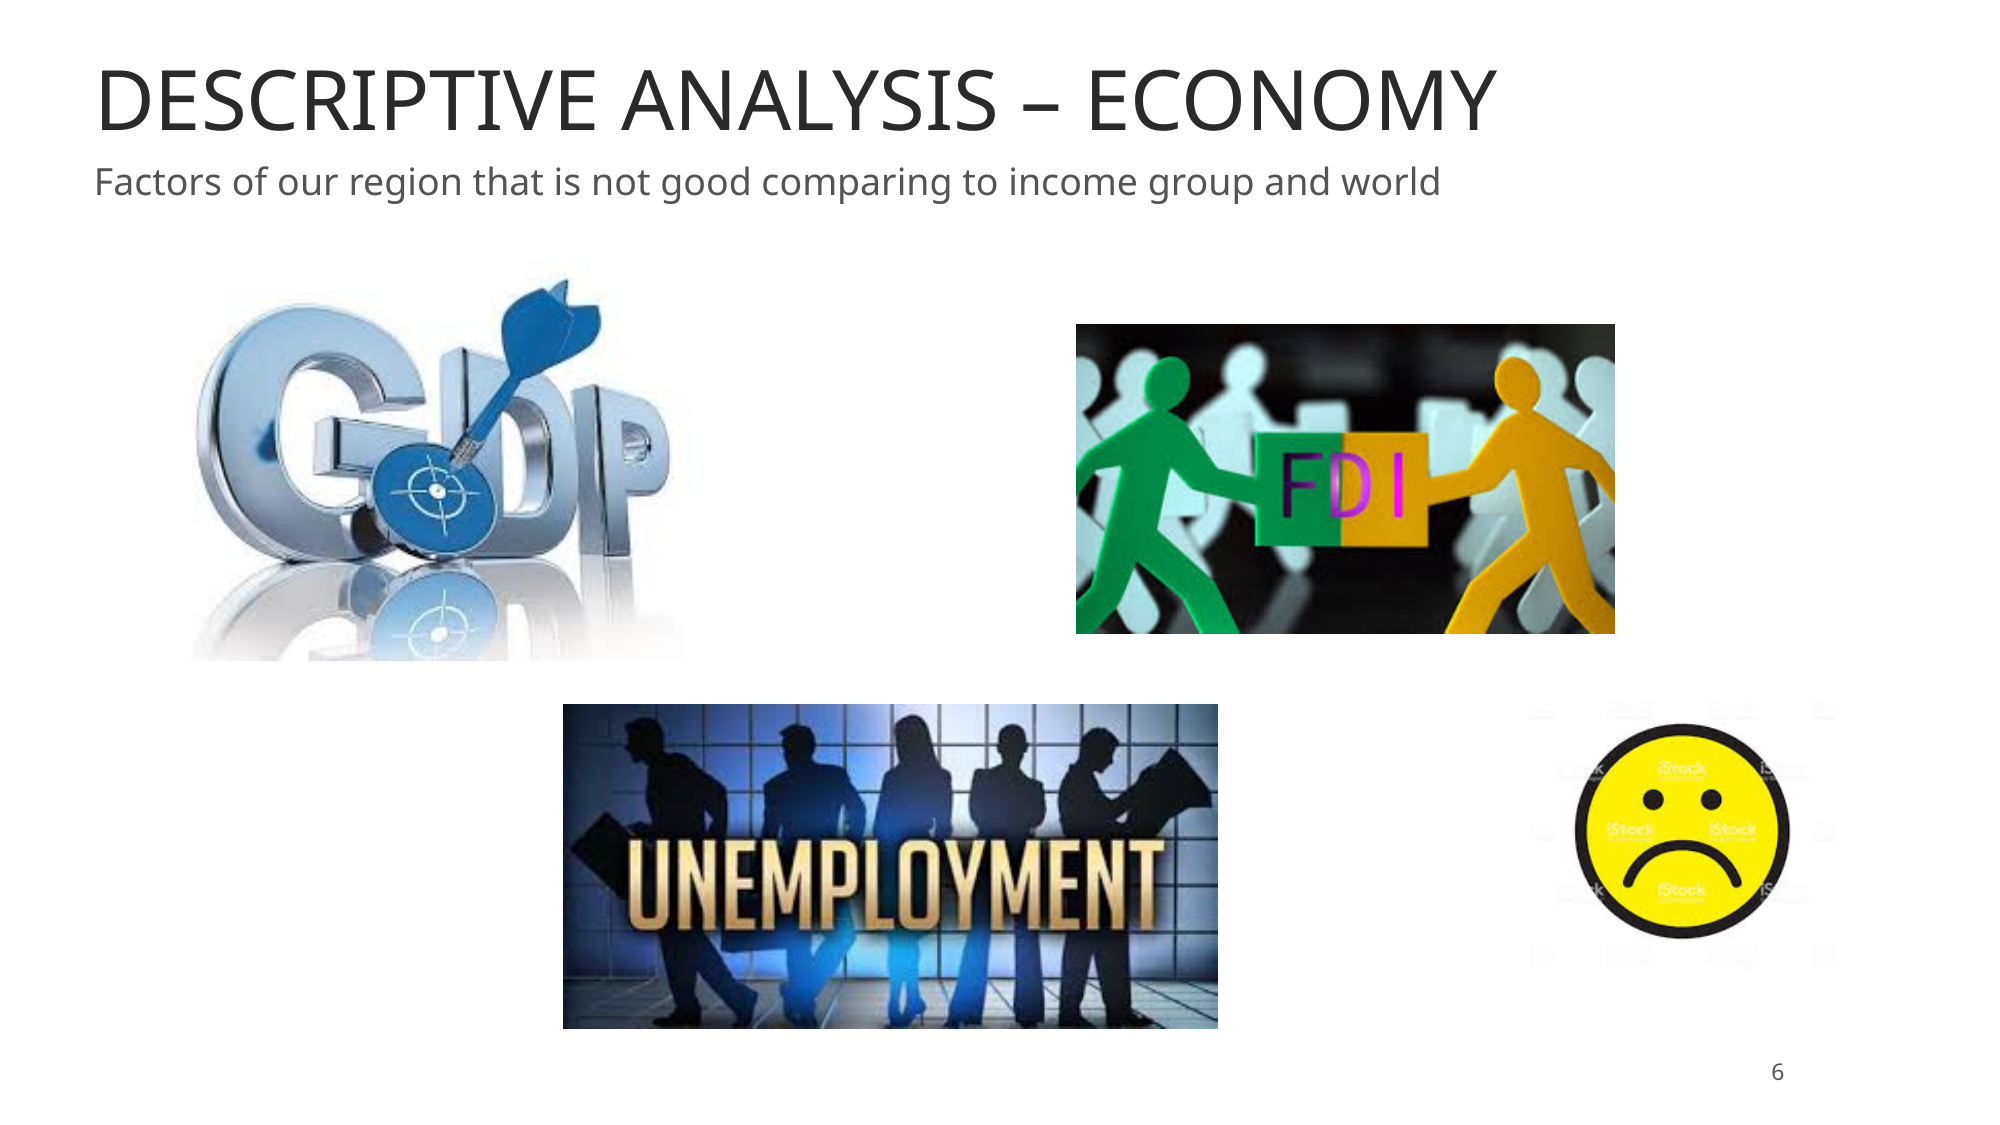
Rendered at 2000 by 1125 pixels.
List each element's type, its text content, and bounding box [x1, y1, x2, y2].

picture [563, 704, 1218, 1030]
slide_number 6 [1612, 1057, 1800, 1088]
title Descriptive analysis – economy [79, 0, 1680, 155]
text_box Factors of our region that is not good comparing to income group and world [79, 155, 1771, 212]
picture [1529, 678, 1836, 985]
picture [160, 258, 699, 661]
picture [1076, 324, 1615, 634]
